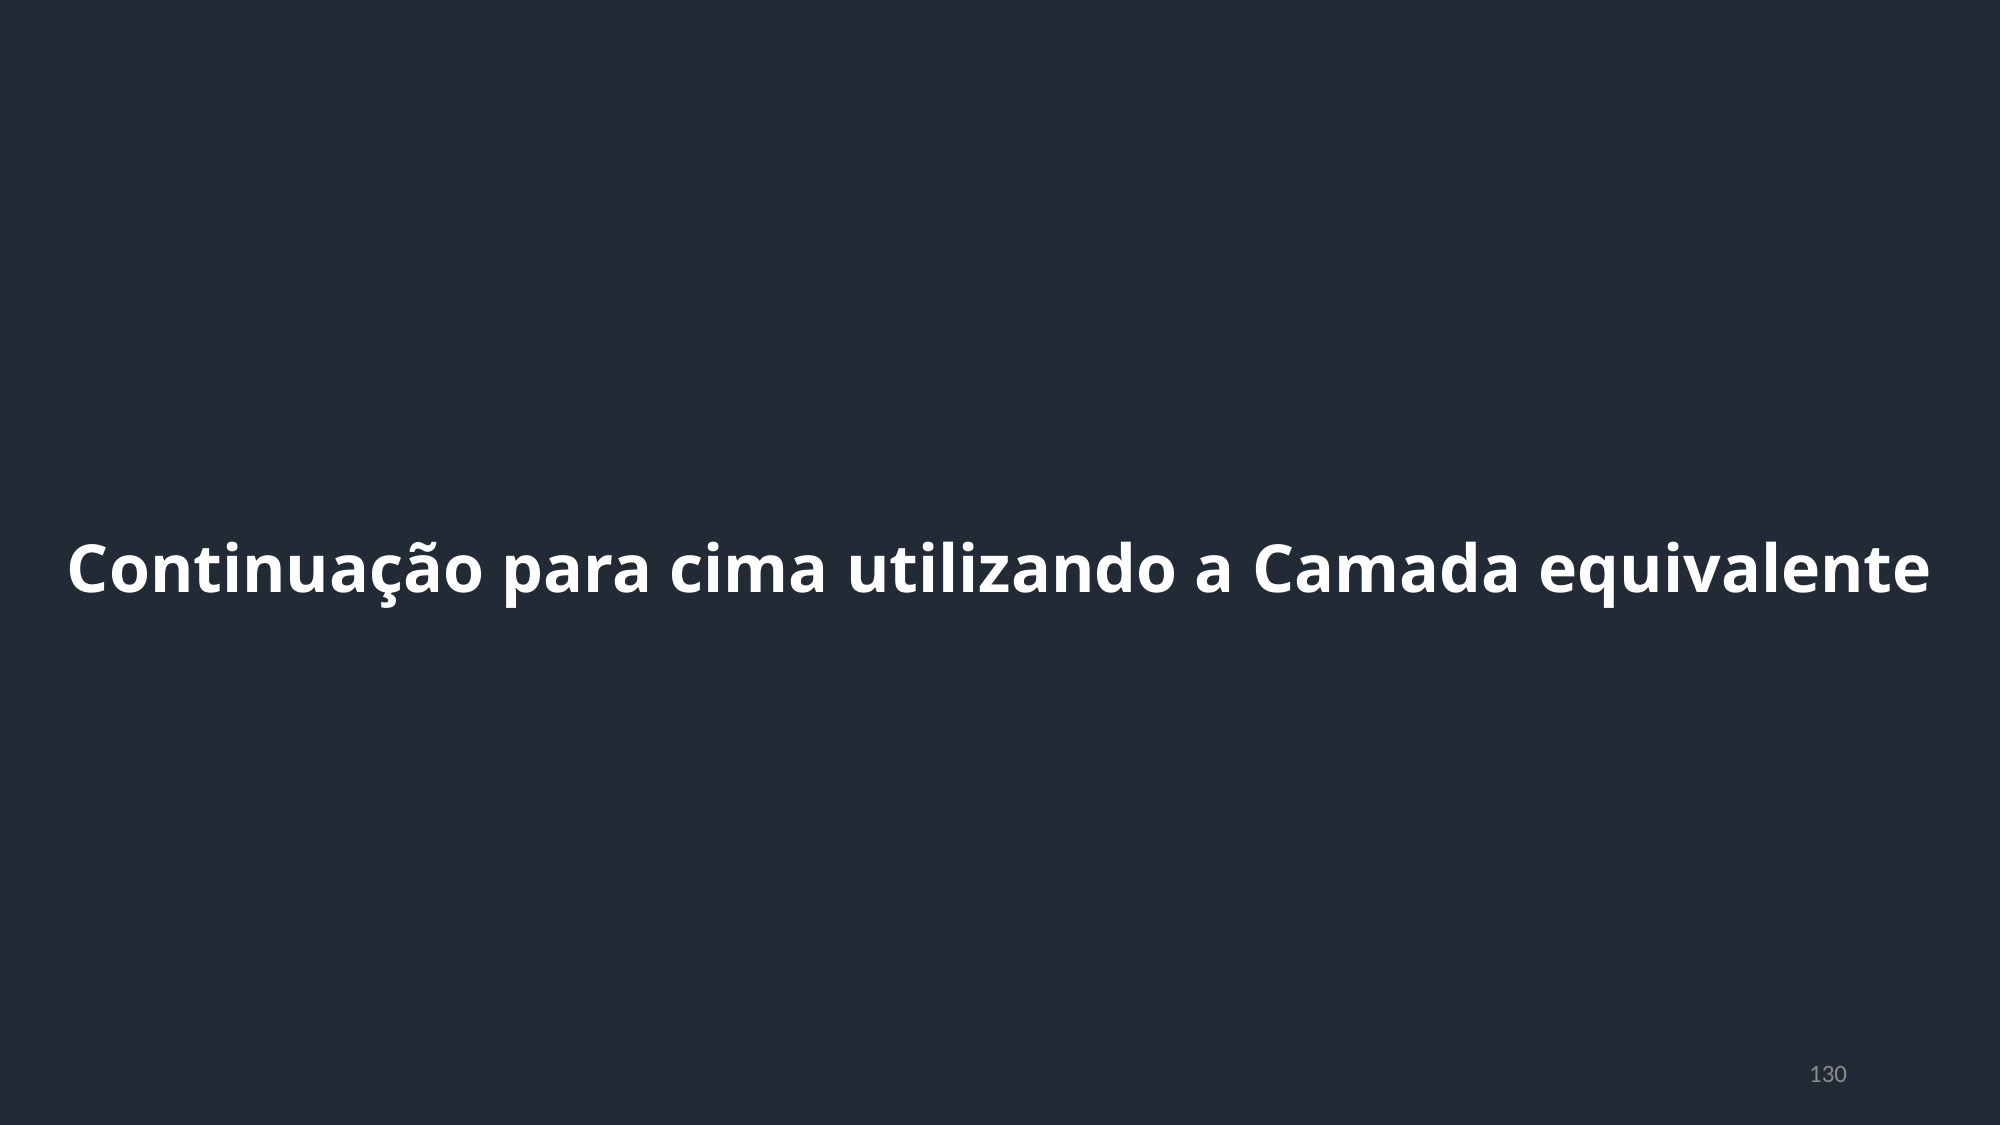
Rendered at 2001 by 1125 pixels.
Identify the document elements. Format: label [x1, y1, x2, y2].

text_box [31, 528, 1969, 622]
slide_number [1412, 1042, 1863, 1103]
